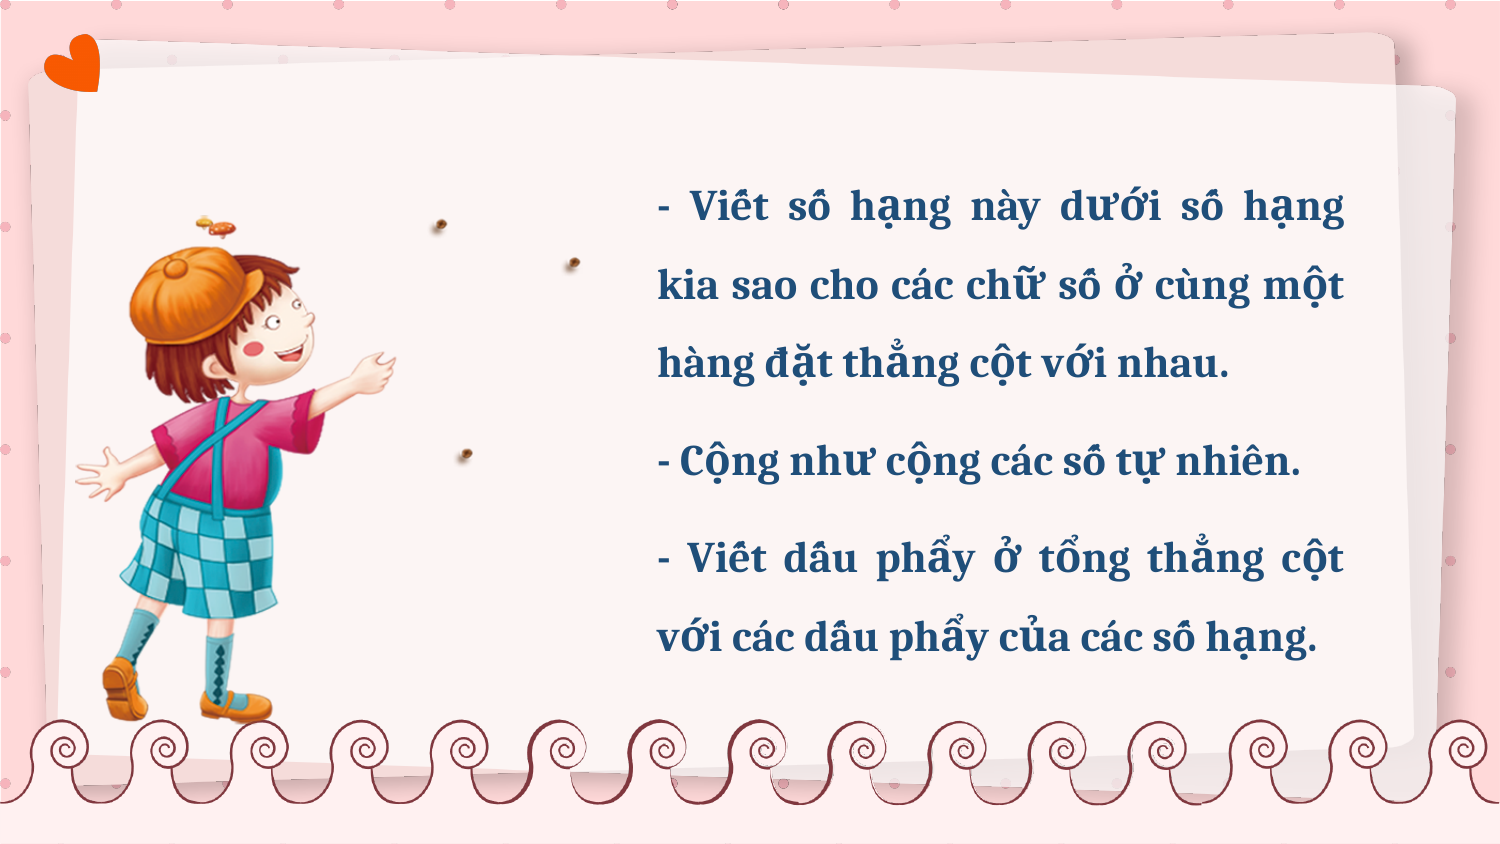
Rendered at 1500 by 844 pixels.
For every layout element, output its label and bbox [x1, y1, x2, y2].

picture [0, 32, 1500, 844]
text_box [0, 0, 1500, 719]
